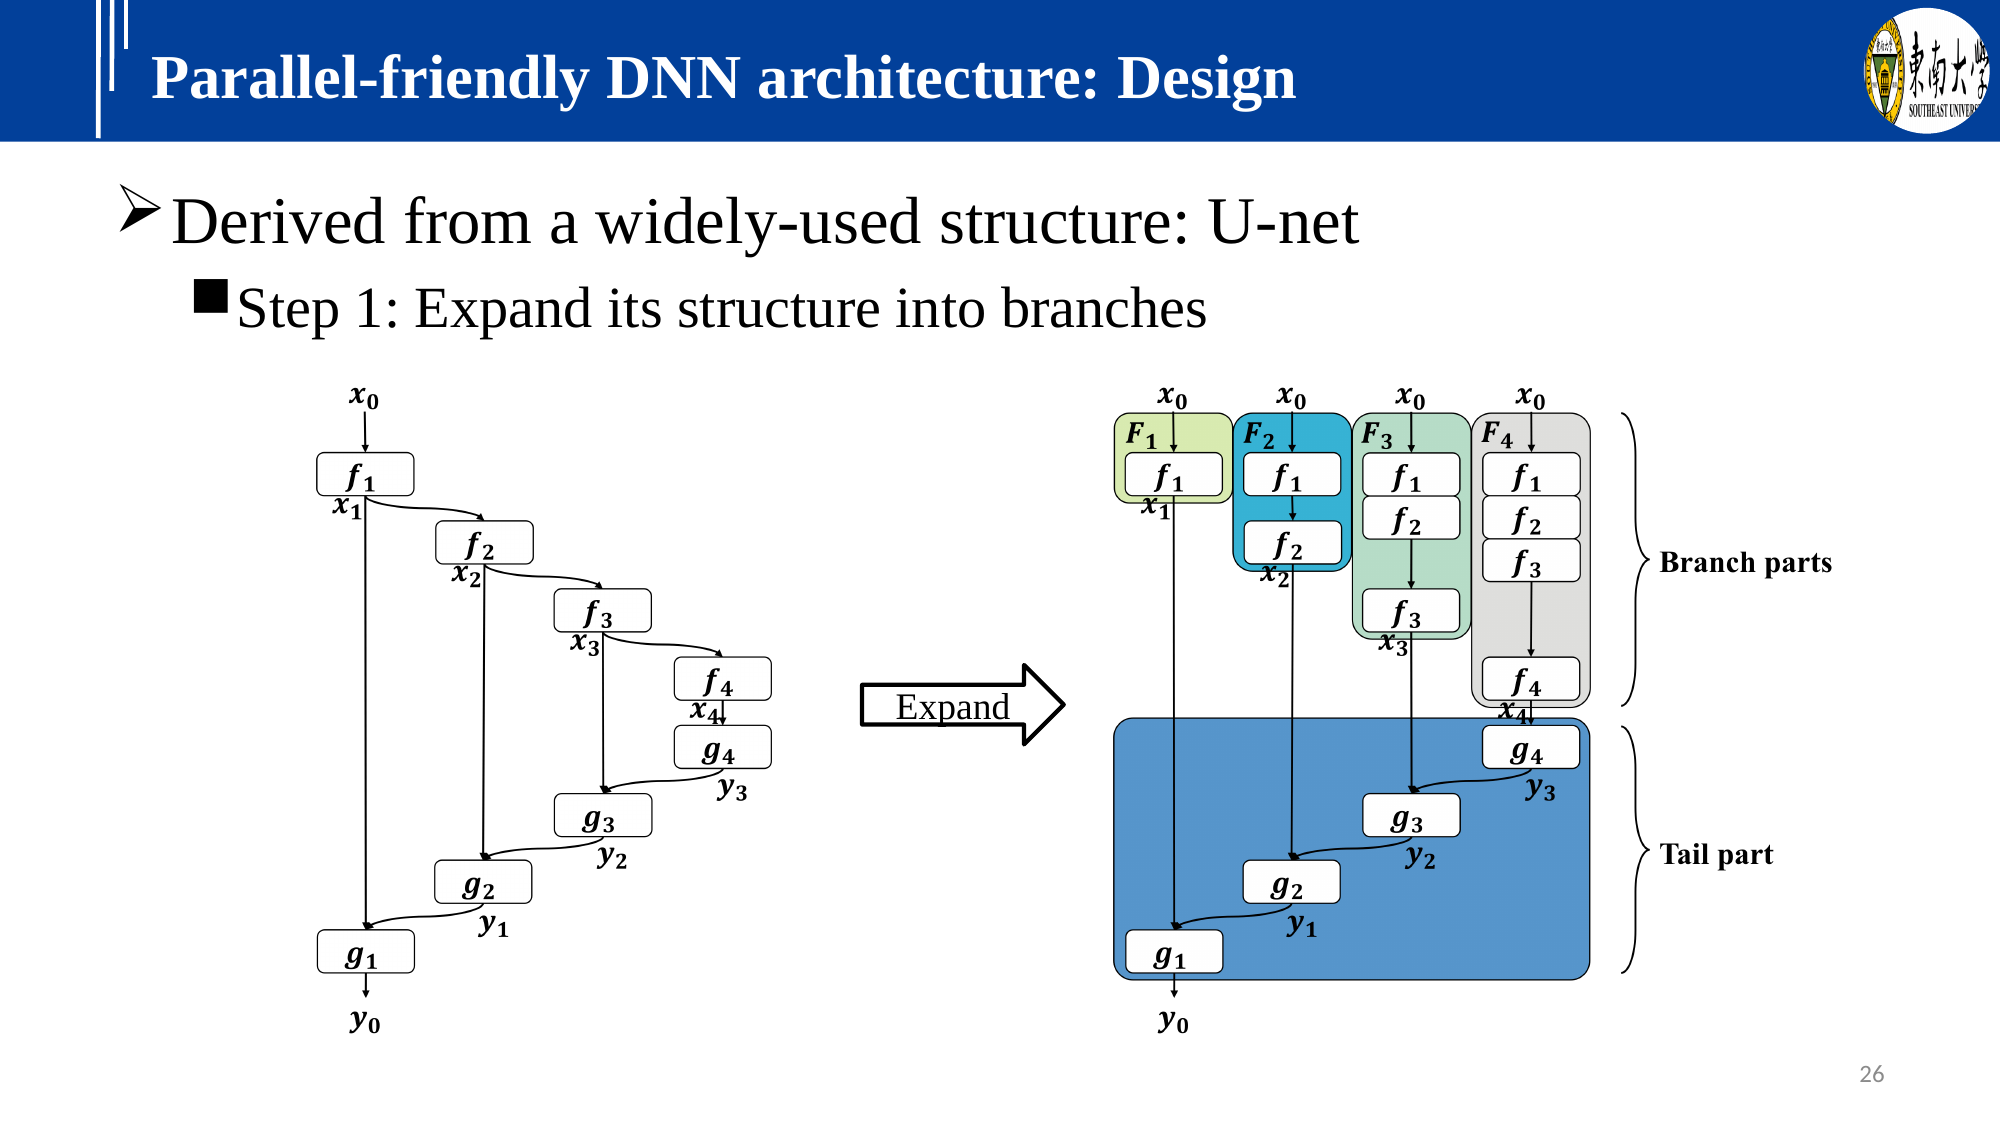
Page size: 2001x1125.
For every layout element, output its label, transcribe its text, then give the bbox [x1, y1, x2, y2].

picture [1112, 374, 1851, 1036]
list Derived from a widely-used structure: U-net Step 1: Expand its structure into branches [99, 169, 1900, 1005]
text_box Expand [859, 663, 1066, 747]
title Parallel-friendly DNN architecture: Design [136, 27, 1961, 119]
picture [1881, 7, 1990, 134]
slide_number 26 [1433, 1042, 1900, 1103]
picture [316, 374, 772, 1036]
